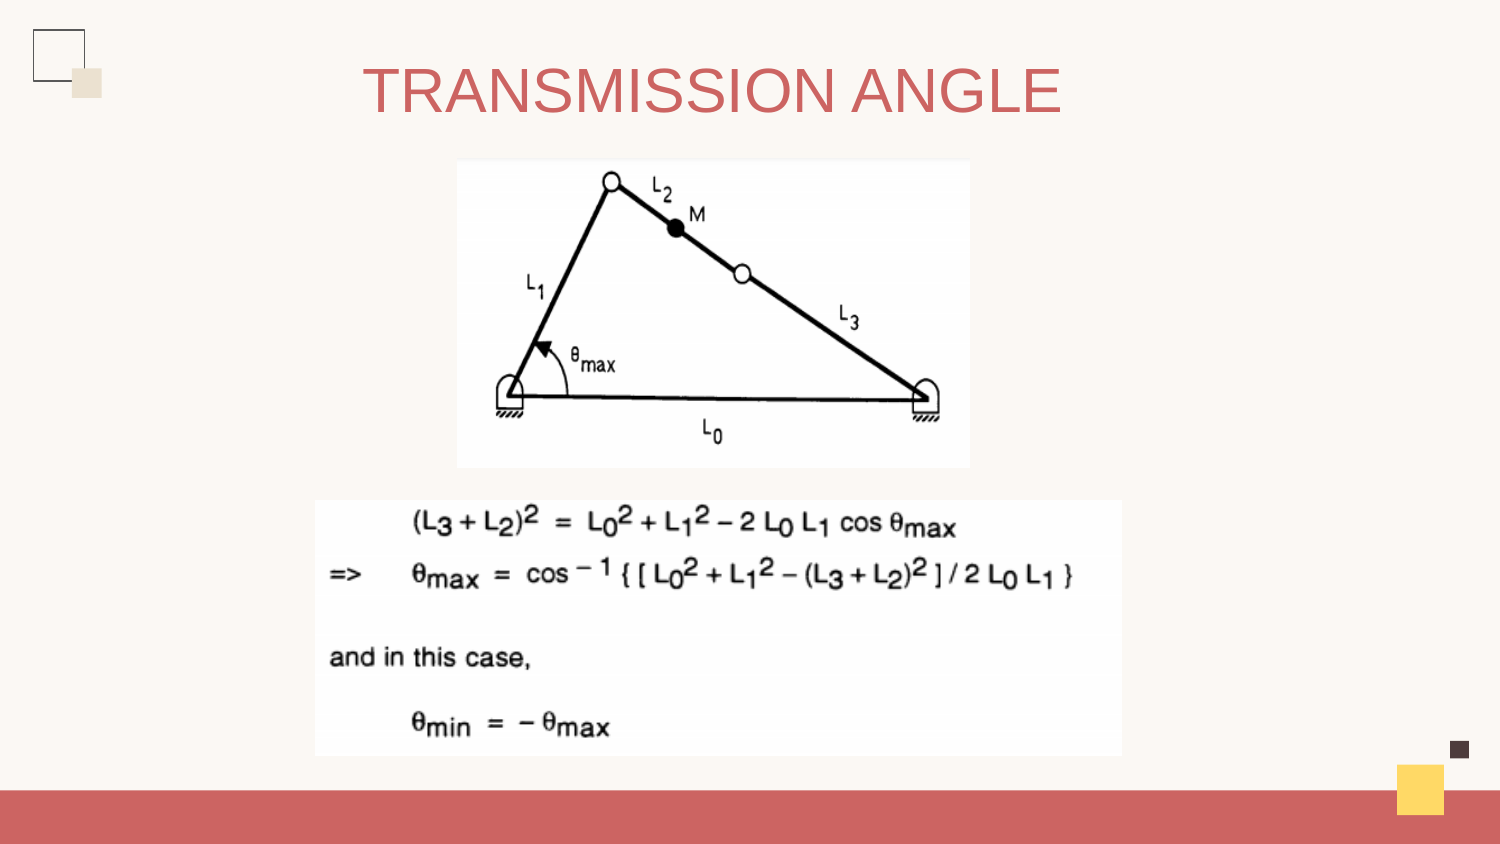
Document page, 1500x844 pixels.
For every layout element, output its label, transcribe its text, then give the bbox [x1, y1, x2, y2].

title TRANSMISSION ANGLE [68, 40, 1359, 135]
picture [456, 157, 970, 468]
picture [315, 500, 1123, 756]
